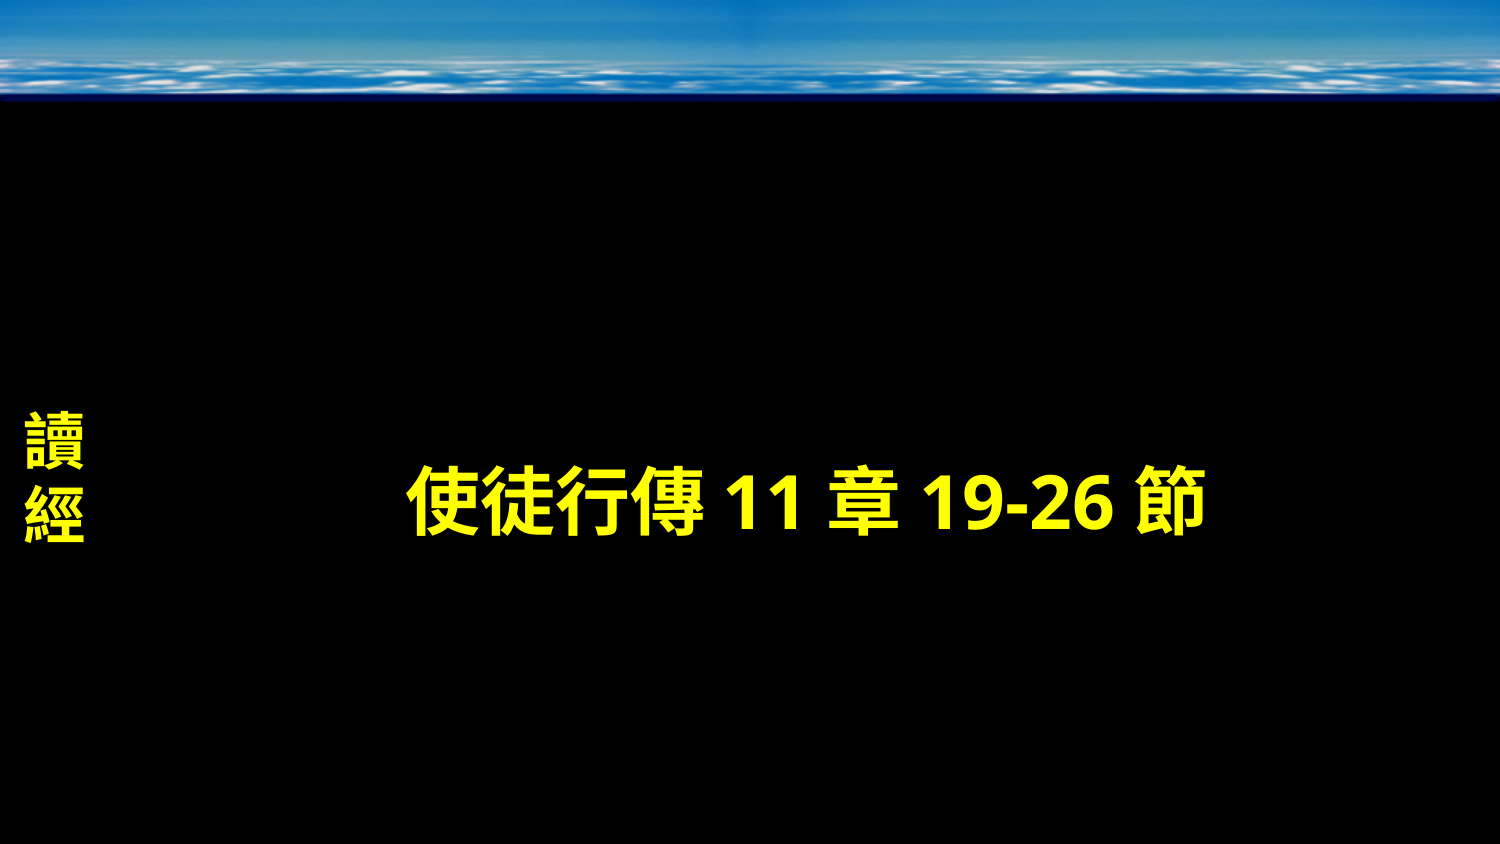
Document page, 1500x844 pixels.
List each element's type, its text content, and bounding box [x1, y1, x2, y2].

text_box 使徒行傳11章19-26節 [114, 401, 1500, 552]
text_box 讀經 [0, 394, 110, 559]
picture [0, 0, 1500, 844]
